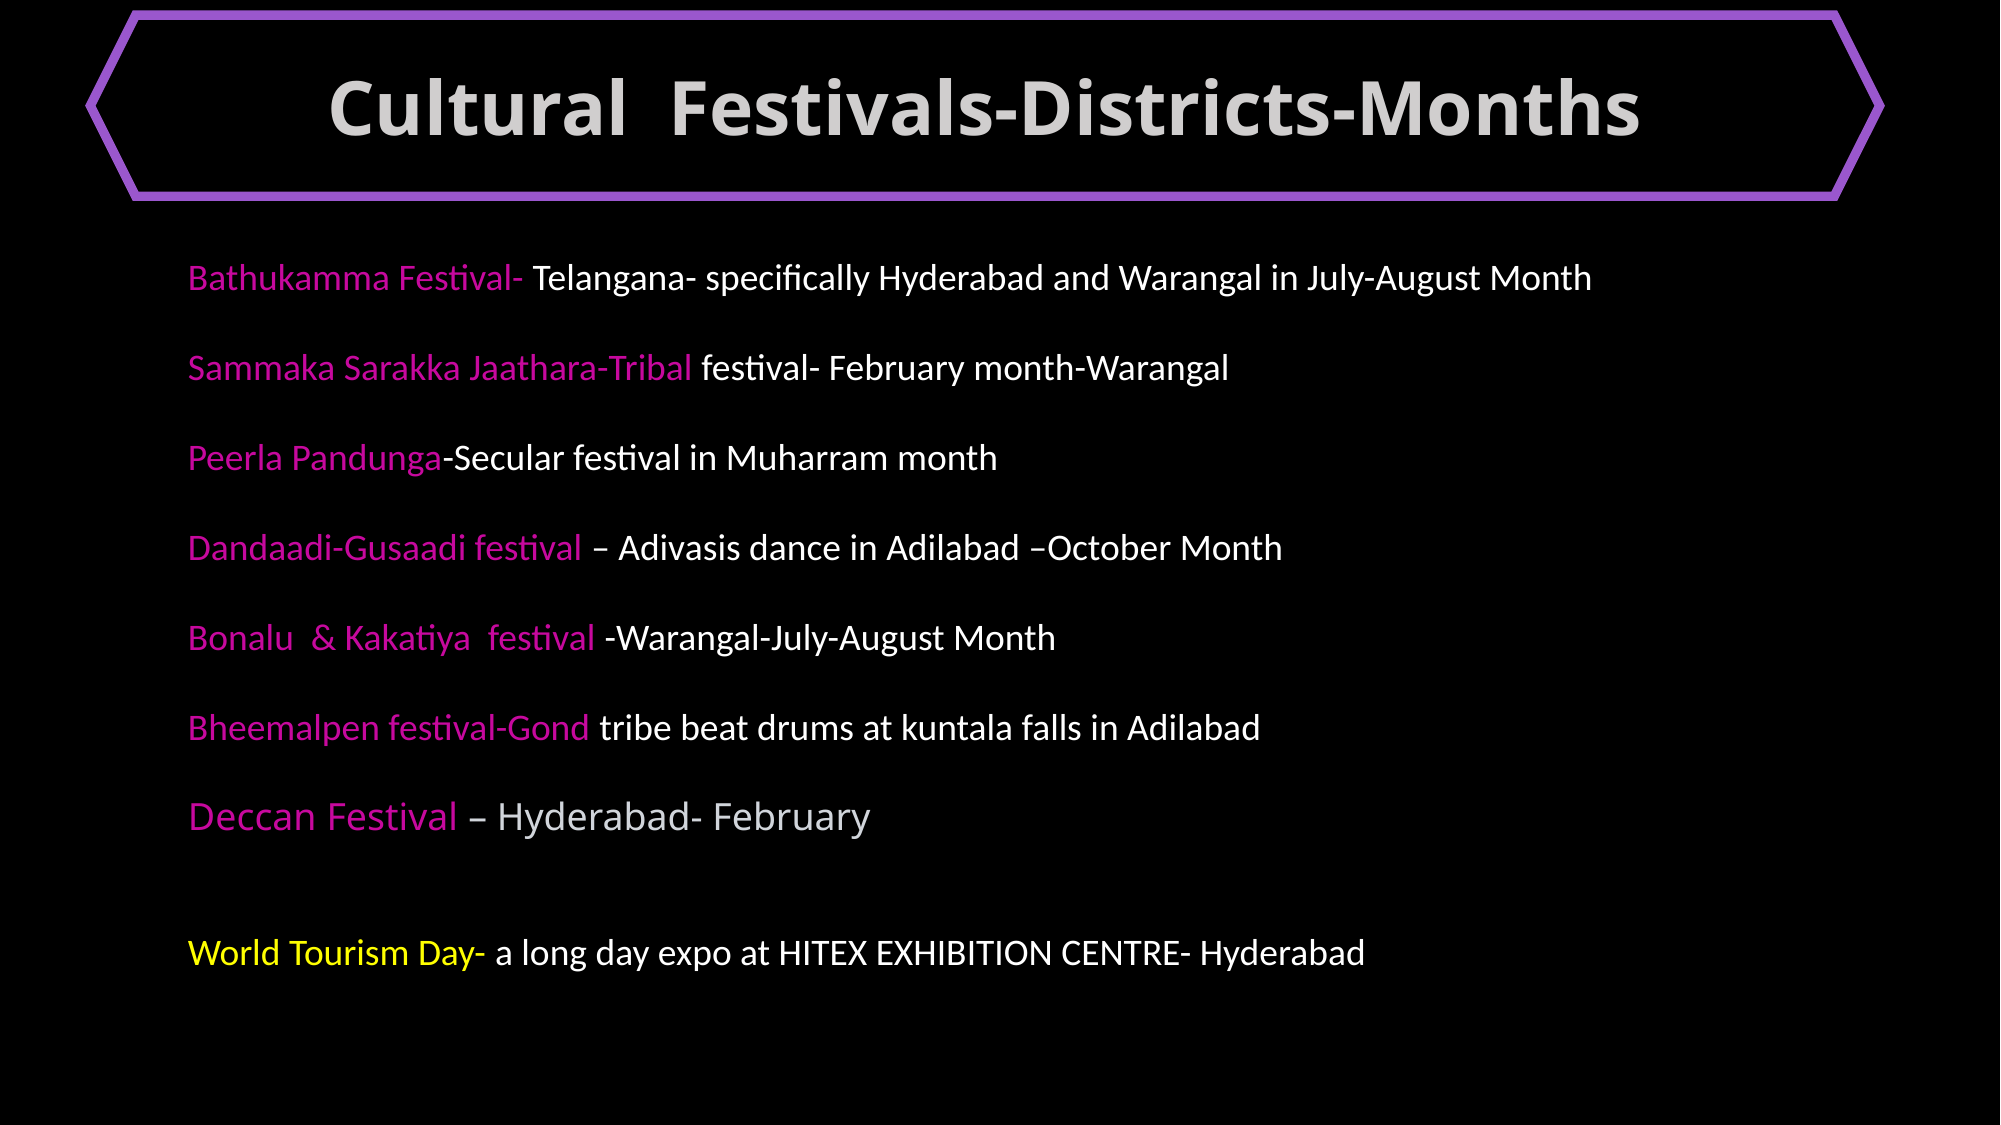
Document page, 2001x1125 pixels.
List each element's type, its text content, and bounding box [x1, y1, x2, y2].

text_box Bathukamma Festival- Telangana- specifically Hyderabad and Warangal in July-August Month Sammaka Sarakka Jaathara-Tribal festival- February month-Warangal Peerla Pandunga-Secular festival in Muharram month Dandaadi-Gusaadi festival – Adivasis dance in Adilabad –October Month Bonalu & Kakatiya festival -Warangal-July-August Month Bheemalpen festival-Gond tribe beat drums at kuntala falls in Adilabad Deccan Festival – Hyderabad- February World Tourism Day- a long day expo at HITEX EXHIBITION CENTRE- Hyderabad [173, 245, 1797, 1070]
text_box Cultural Festivals-Districts-Months [89, 14, 1881, 198]
